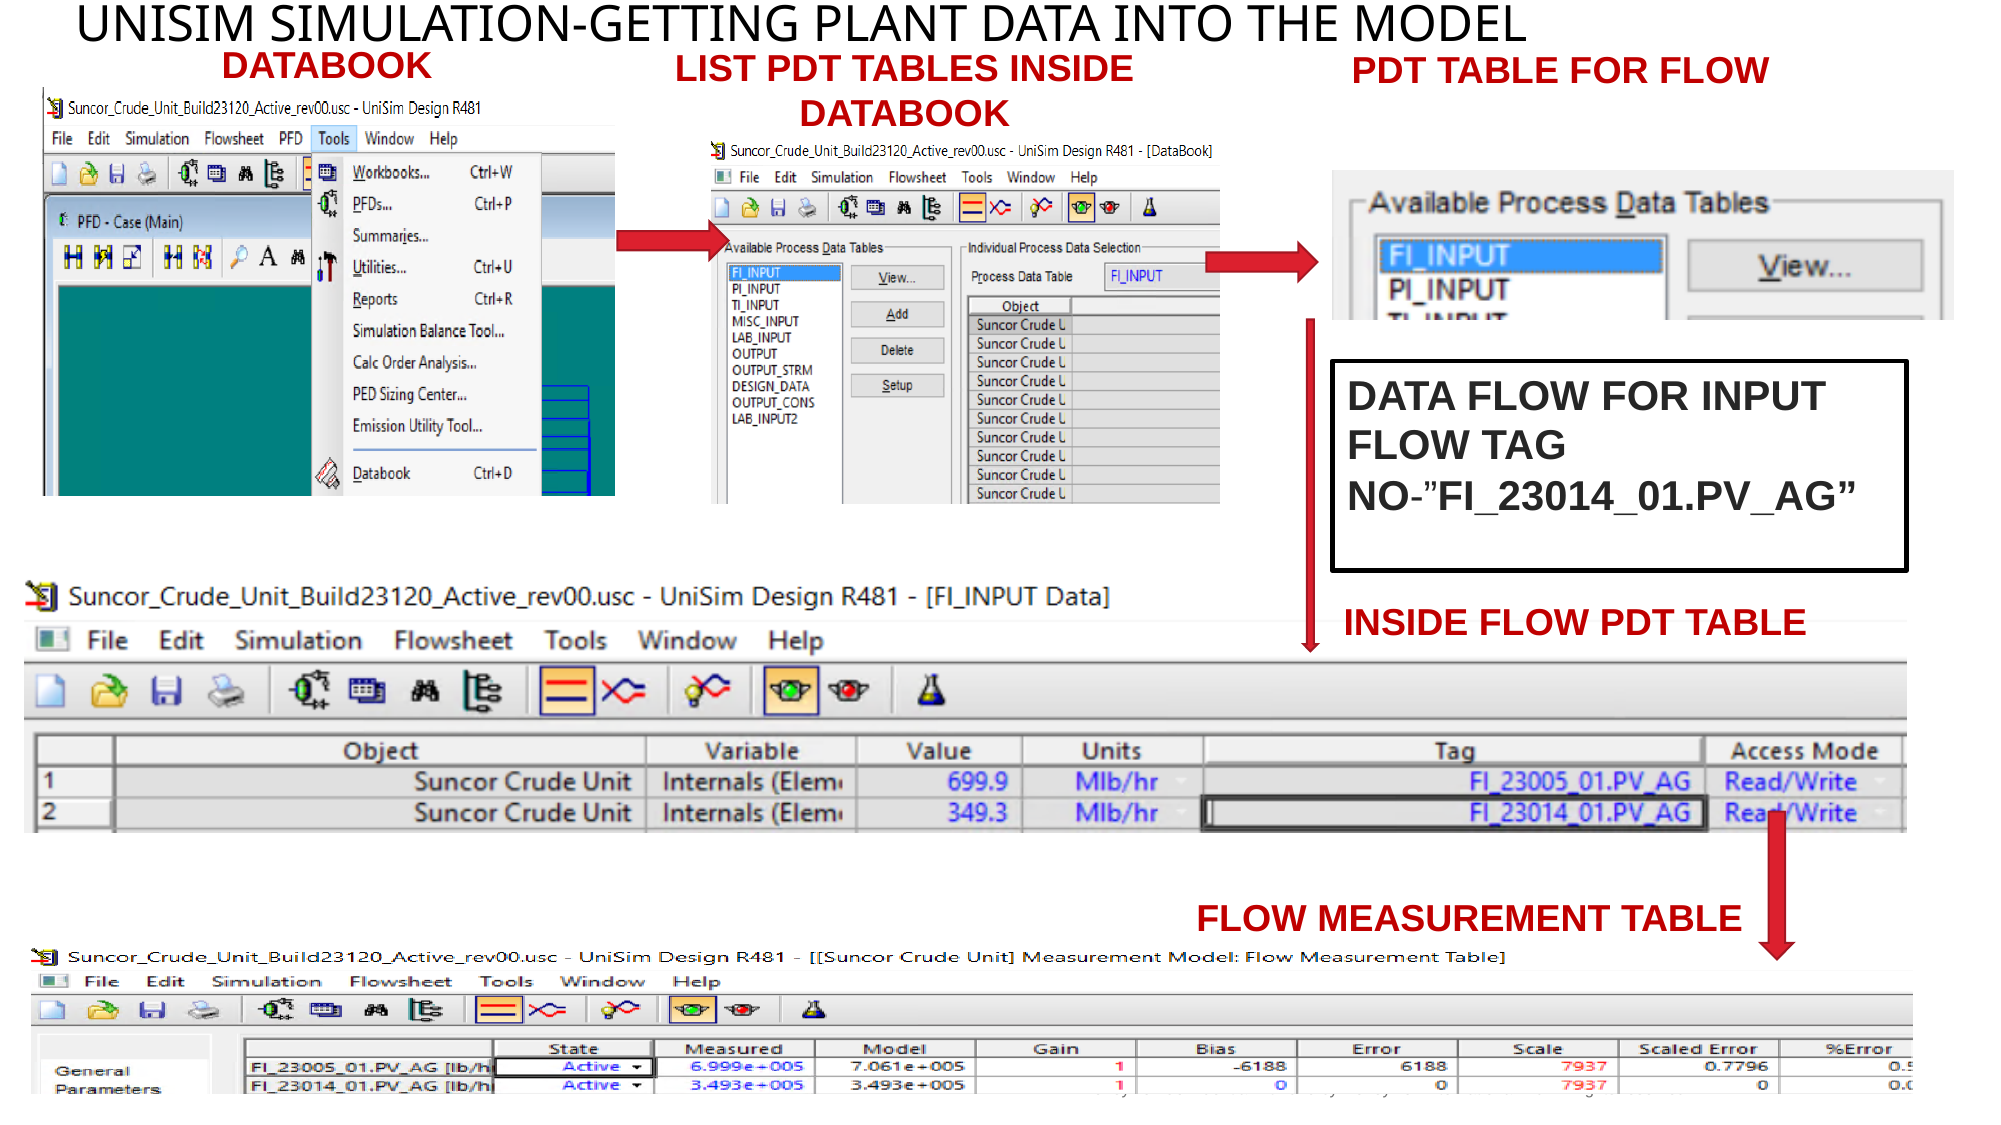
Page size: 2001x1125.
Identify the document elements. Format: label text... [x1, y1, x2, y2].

picture [31, 946, 1913, 1095]
picture [42, 87, 615, 496]
text_box DATA FLOW FOR INPUT FLOW TAG NO-”FI_23014_01.PV_AG” [1332, 360, 1907, 569]
text_box FLOW MEASUREMENT TABLE [1179, 886, 1761, 946]
text_box [1220, 240, 1319, 284]
text_box DATABOOK [36, 33, 618, 94]
text_box PDT TABLE FOR FLOW [1265, 38, 1847, 99]
title Unisim simulation-getting plant data into the model [75, 0, 1913, 60]
picture [1332, 170, 1954, 320]
text_box LIST PDT TABLES INSIDE DATABOOK [614, 36, 1196, 142]
picture [24, 569, 1907, 833]
text_box [1761, 833, 1796, 946]
picture [711, 134, 1220, 504]
text_box [616, 219, 711, 263]
text_box [1305, 318, 1315, 569]
